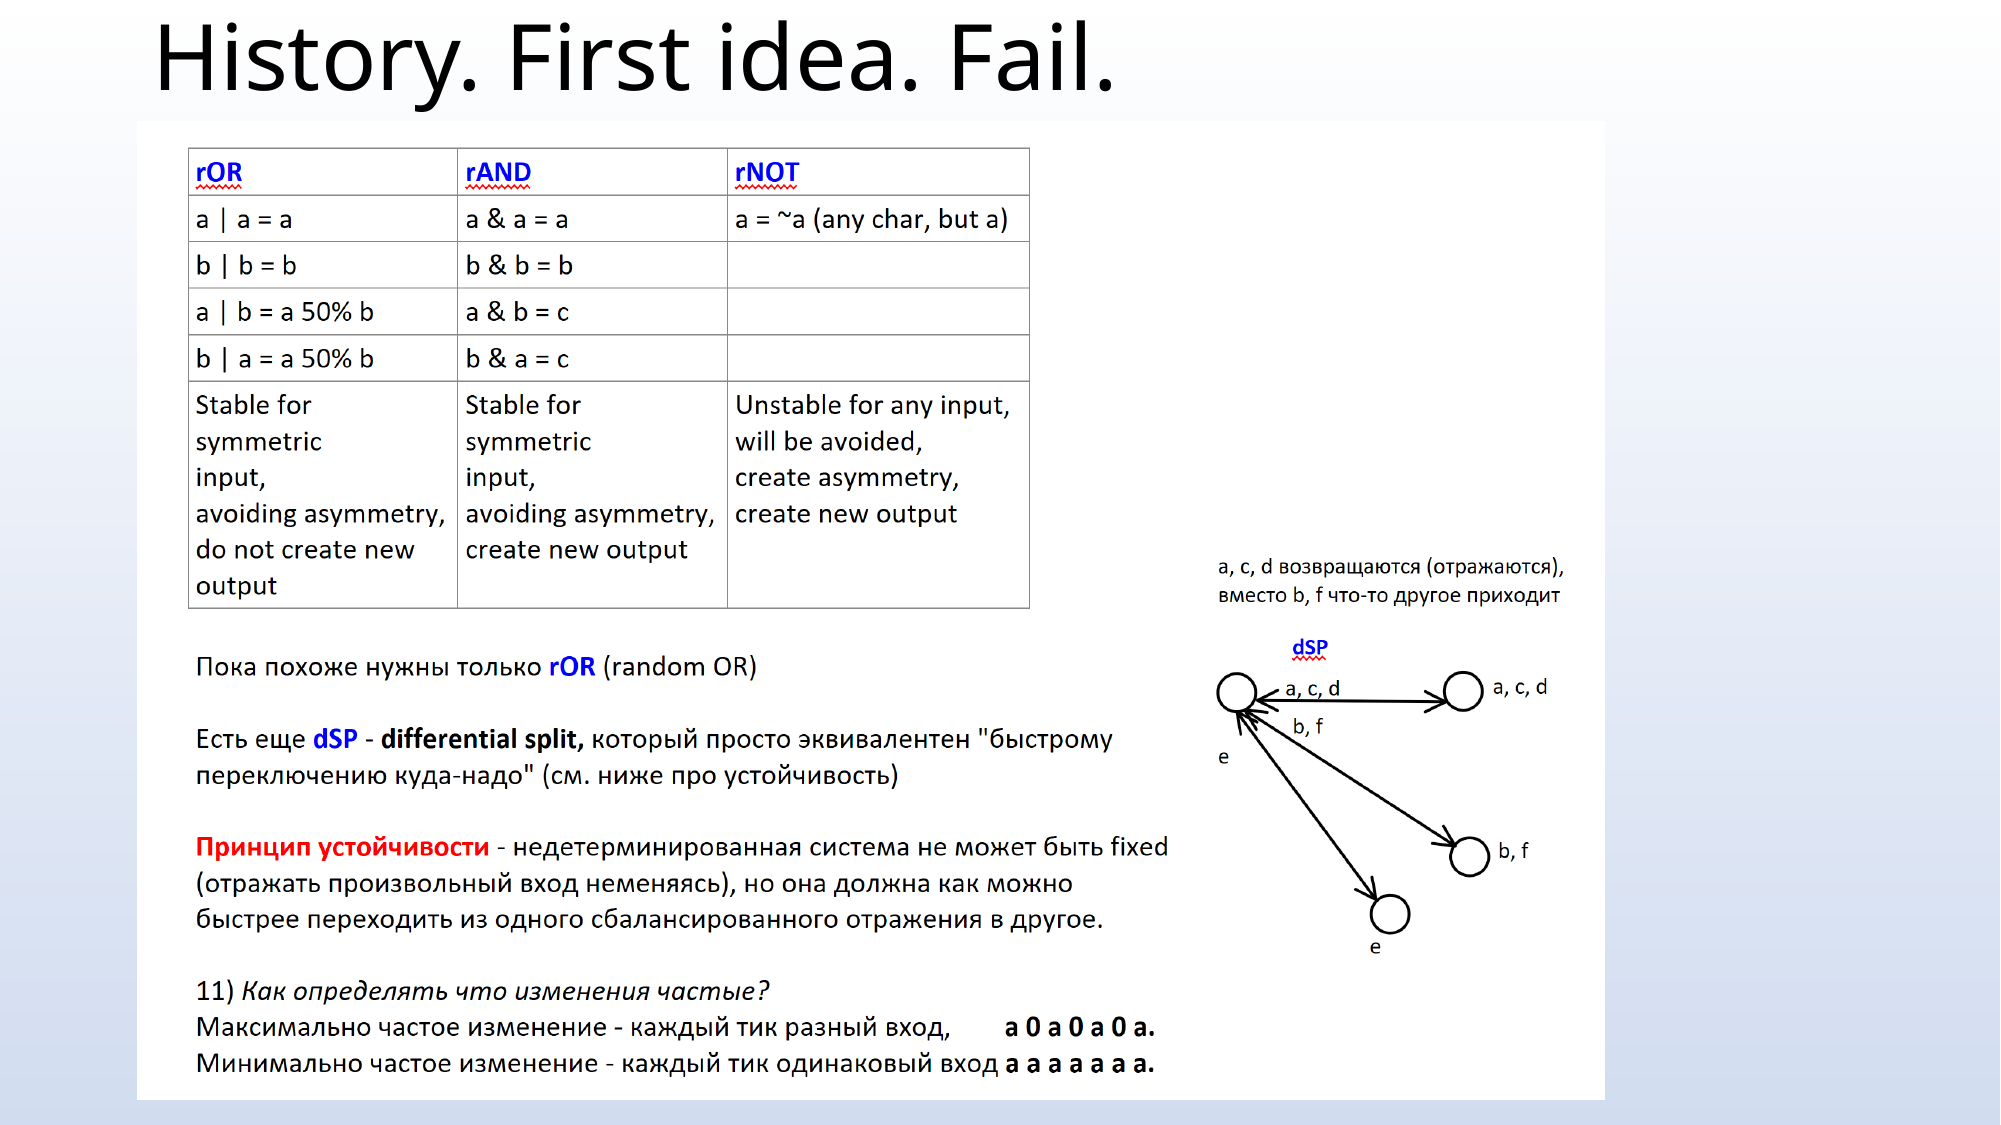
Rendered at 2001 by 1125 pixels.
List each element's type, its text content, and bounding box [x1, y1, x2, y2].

title History. First idea. Fail. [137, 0, 1863, 122]
picture [137, 121, 1605, 1100]
